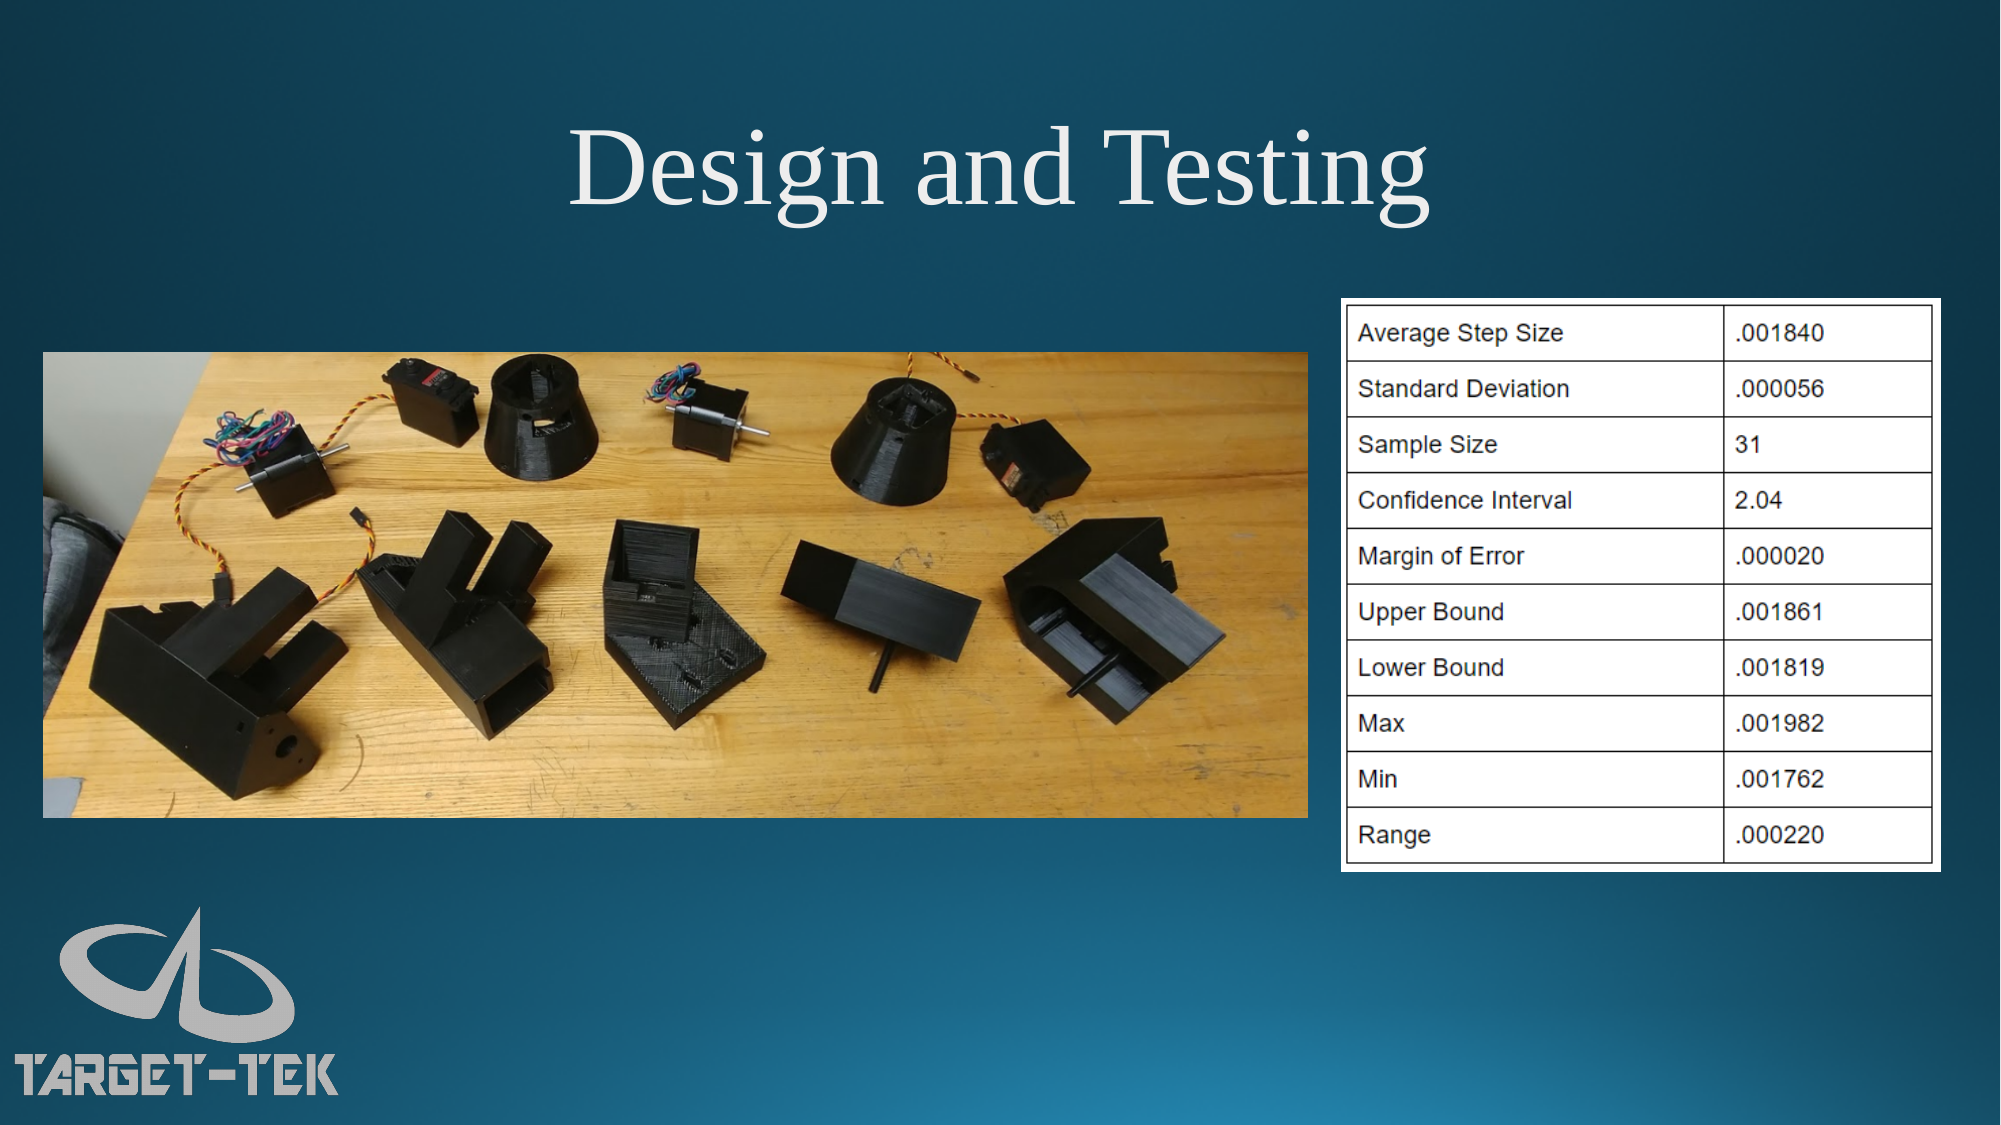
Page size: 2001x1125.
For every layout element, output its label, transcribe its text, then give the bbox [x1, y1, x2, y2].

title Design and Testing [137, 59, 1863, 278]
picture [0, 0, 2001, 1125]
